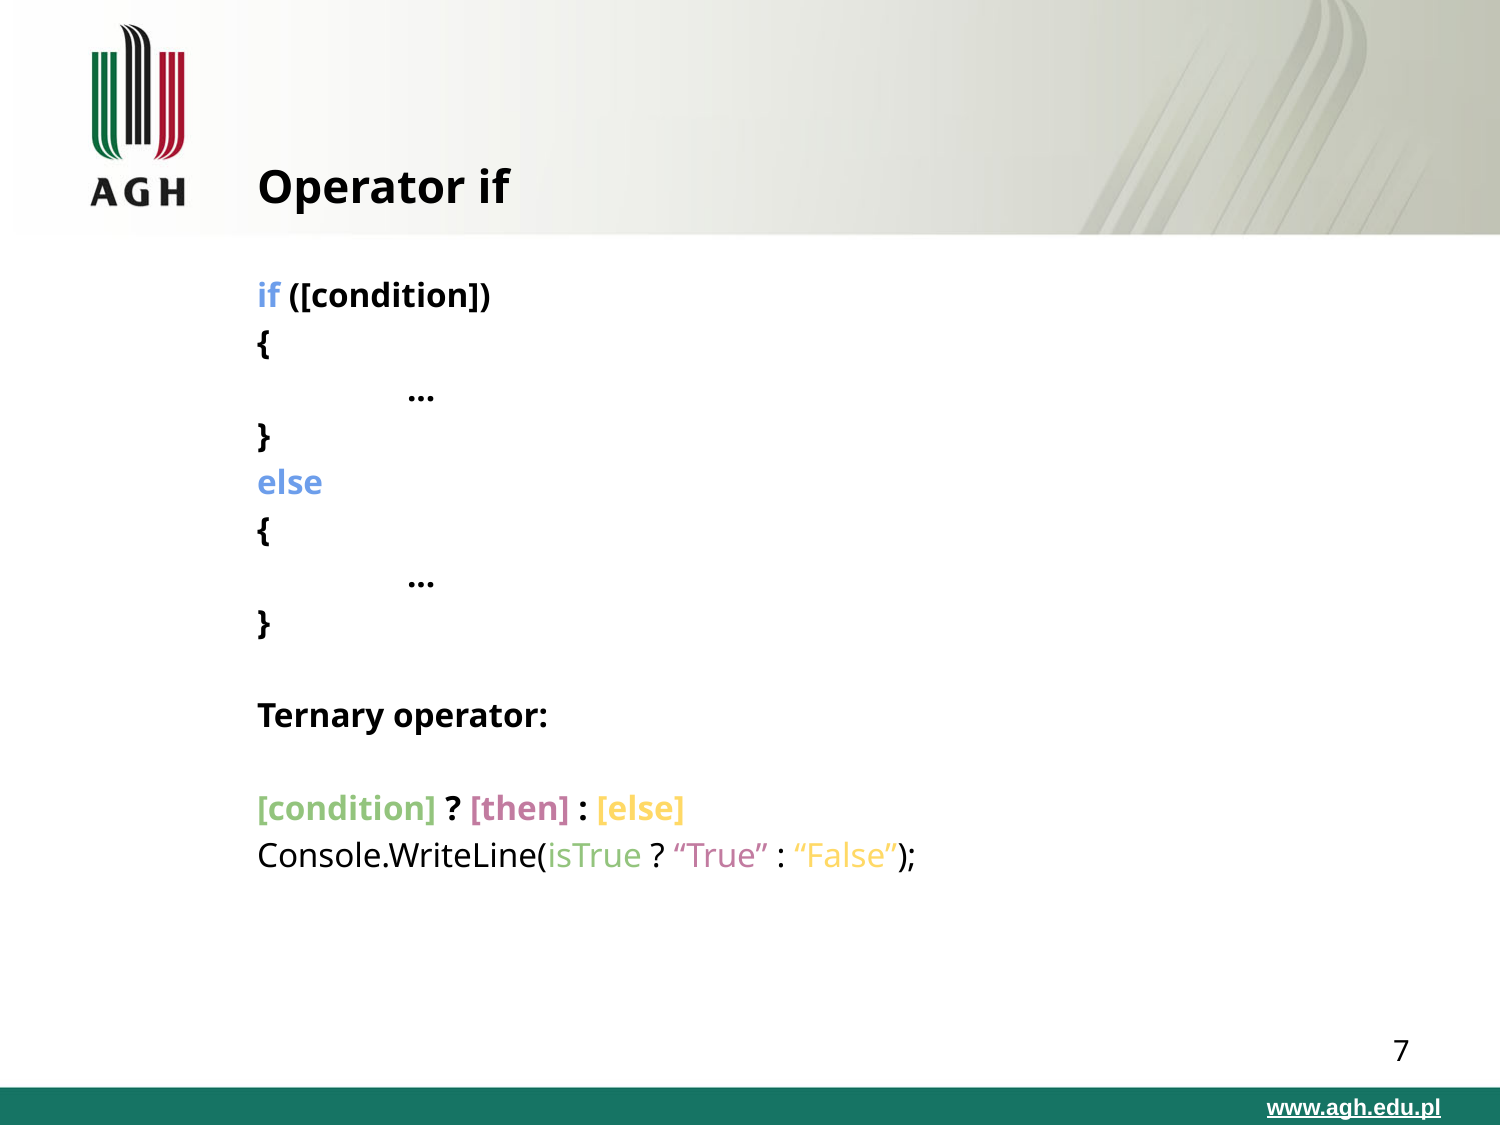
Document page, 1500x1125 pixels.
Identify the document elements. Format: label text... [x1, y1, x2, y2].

text_box www.agh.edu.pl [1251, 1084, 1500, 1125]
title Operator if [242, 137, 1425, 233]
list if ([condition]) { ... } else { ... } Ternary operator: [condition] ? [then] : [else] Console.WriteLine(isTrue ? “True” : “False”); [242, 267, 1425, 1005]
picture [0, 0, 1500, 1125]
slide_number ‹#› [1074, 1024, 1425, 1103]
